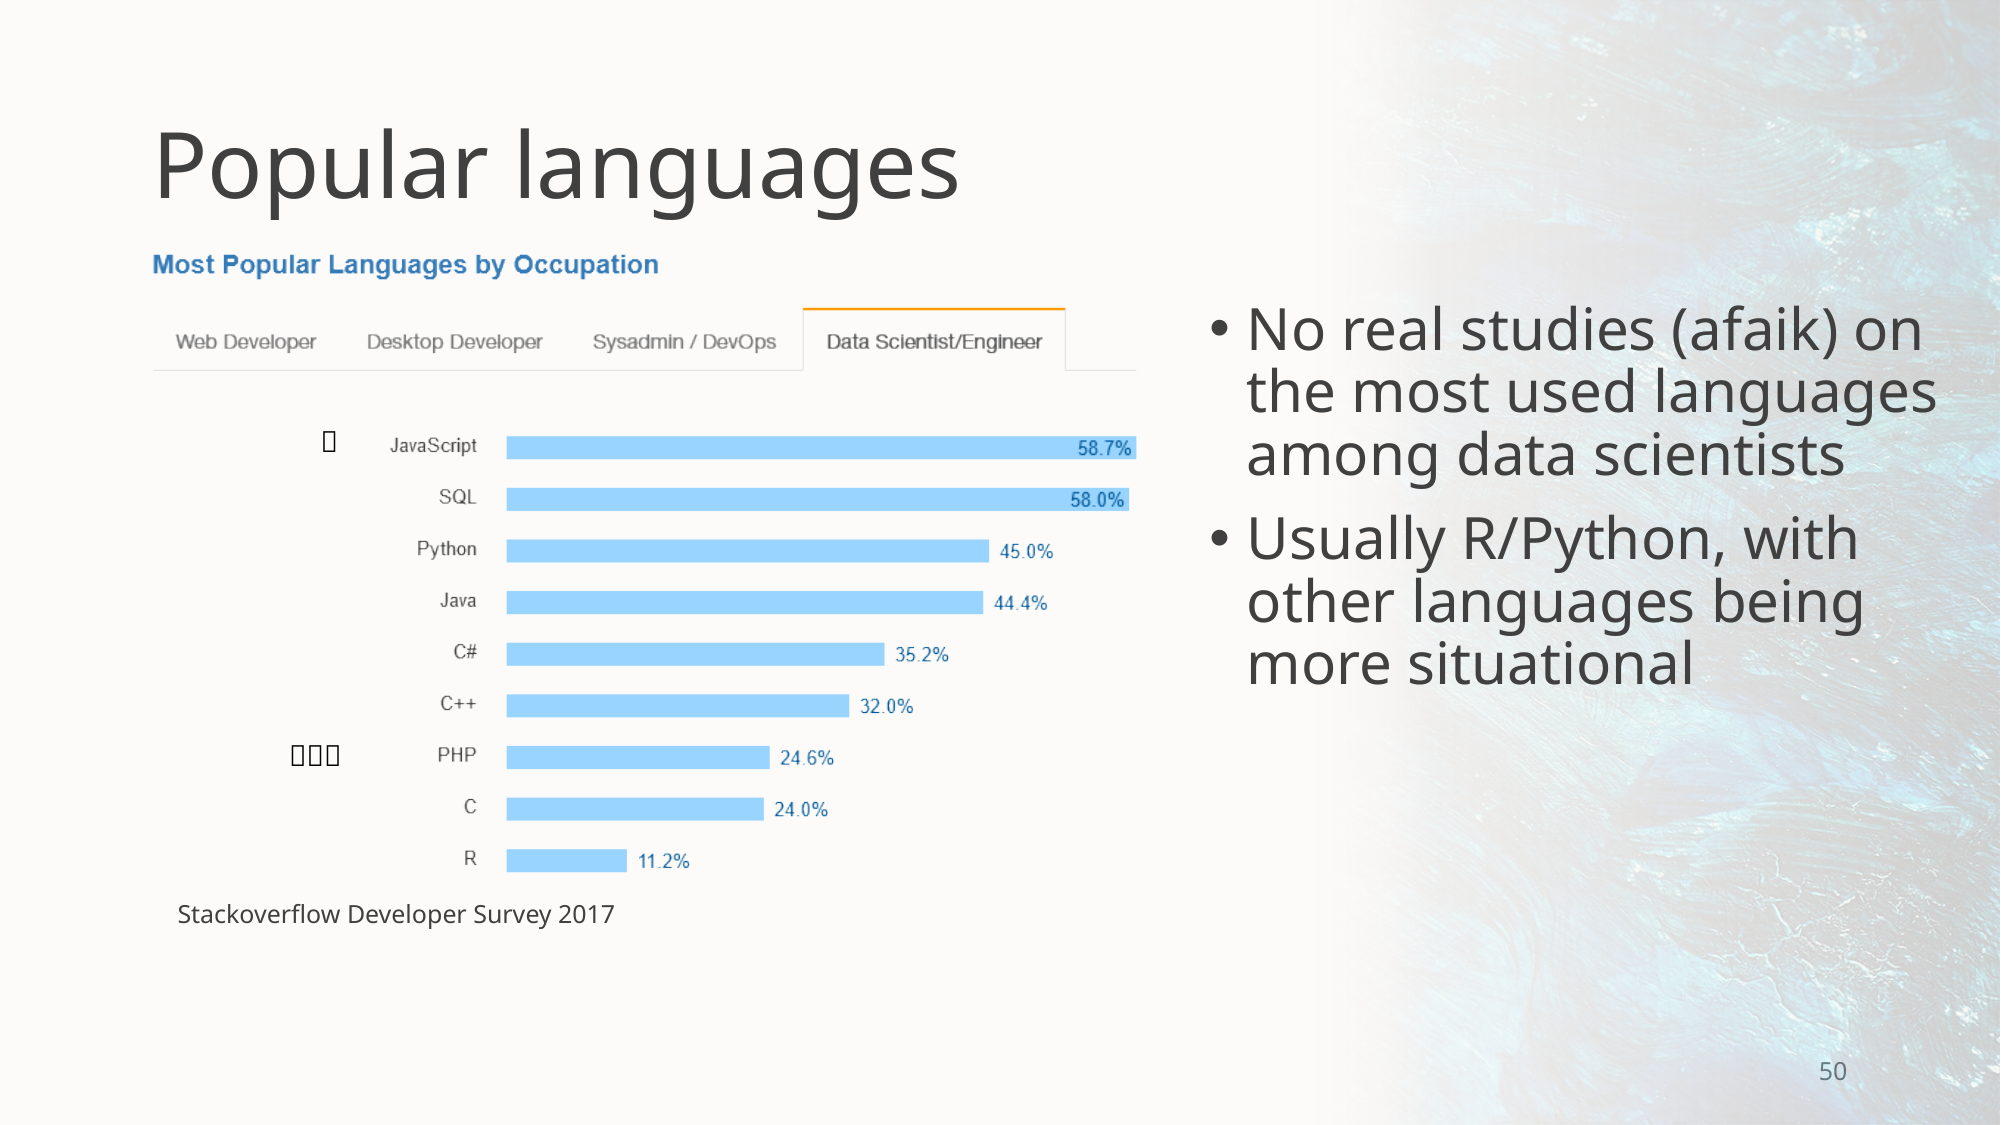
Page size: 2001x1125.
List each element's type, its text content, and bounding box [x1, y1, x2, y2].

picture [136, 240, 1160, 889]
text_box No real studies (afaik) on the most used languages among data scientists Usually R/Python, with other languages being more situational [1194, 292, 1286, 1125]
picture [1286, 0, 2000, 1125]
text_box [162, 317, 1194, 1125]
list Stackoverflow Developer Survey 2017 [162, 894, 762, 963]
title Popular languages [137, 59, 1286, 278]
